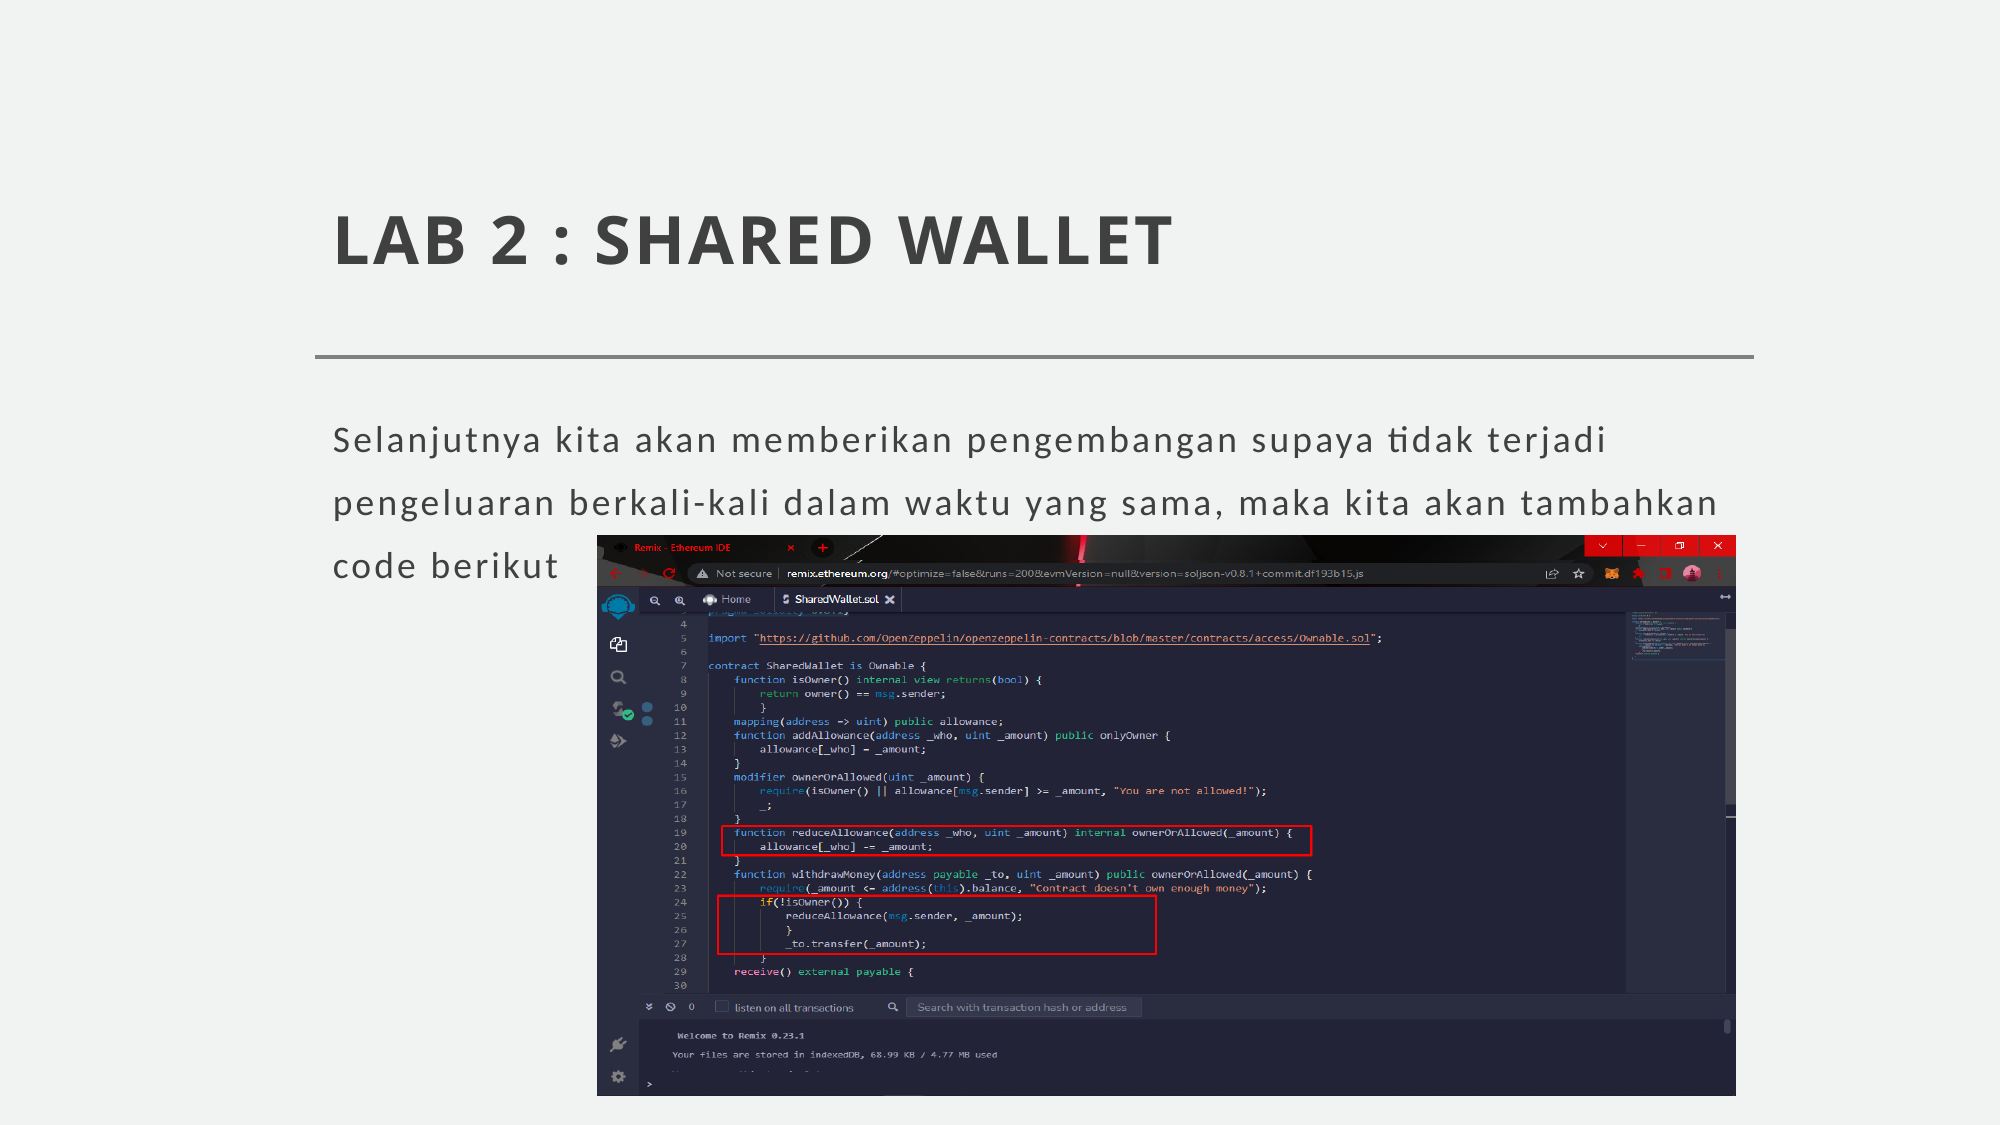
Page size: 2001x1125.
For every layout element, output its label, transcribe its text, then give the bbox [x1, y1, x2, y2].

list Selanjutnya kita akan memberikan pengembangan supaya tidak terjadi pengeluaran berkali-kali dalam waktu yang sama, maka kita akan tambahkan code berikut [315, 379, 1754, 979]
title LAB 2 : SHARED WALLET [315, 72, 1754, 294]
picture [597, 535, 1736, 1096]
